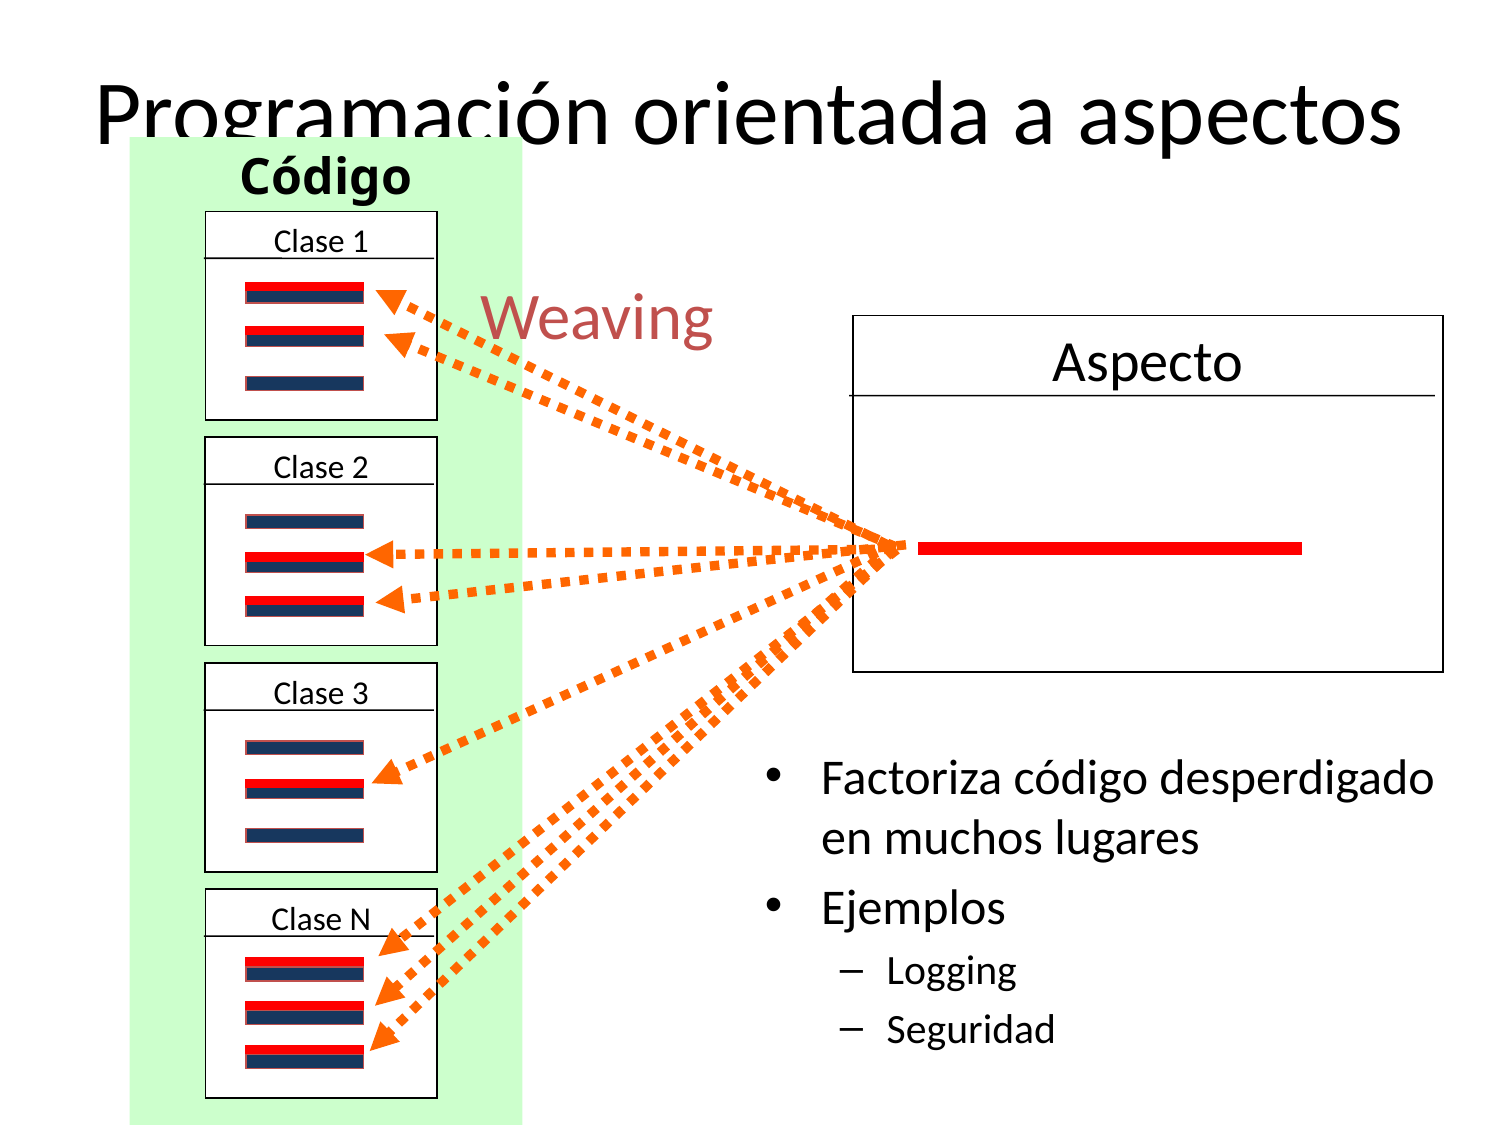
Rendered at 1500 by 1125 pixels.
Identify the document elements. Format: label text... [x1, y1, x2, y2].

text_box Weaving [465, 265, 901, 361]
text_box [203, 436, 438, 646]
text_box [848, 315, 1444, 673]
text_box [203, 211, 438, 421]
text_box Código [129, 137, 523, 1125]
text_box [203, 662, 438, 873]
title Programación orientada a aspectos [75, 45, 1425, 171]
text_box Factoriza código desperdigado en muchos lugares Ejemplos Logging Seguridad [749, 737, 1500, 1125]
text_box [203, 888, 438, 1099]
